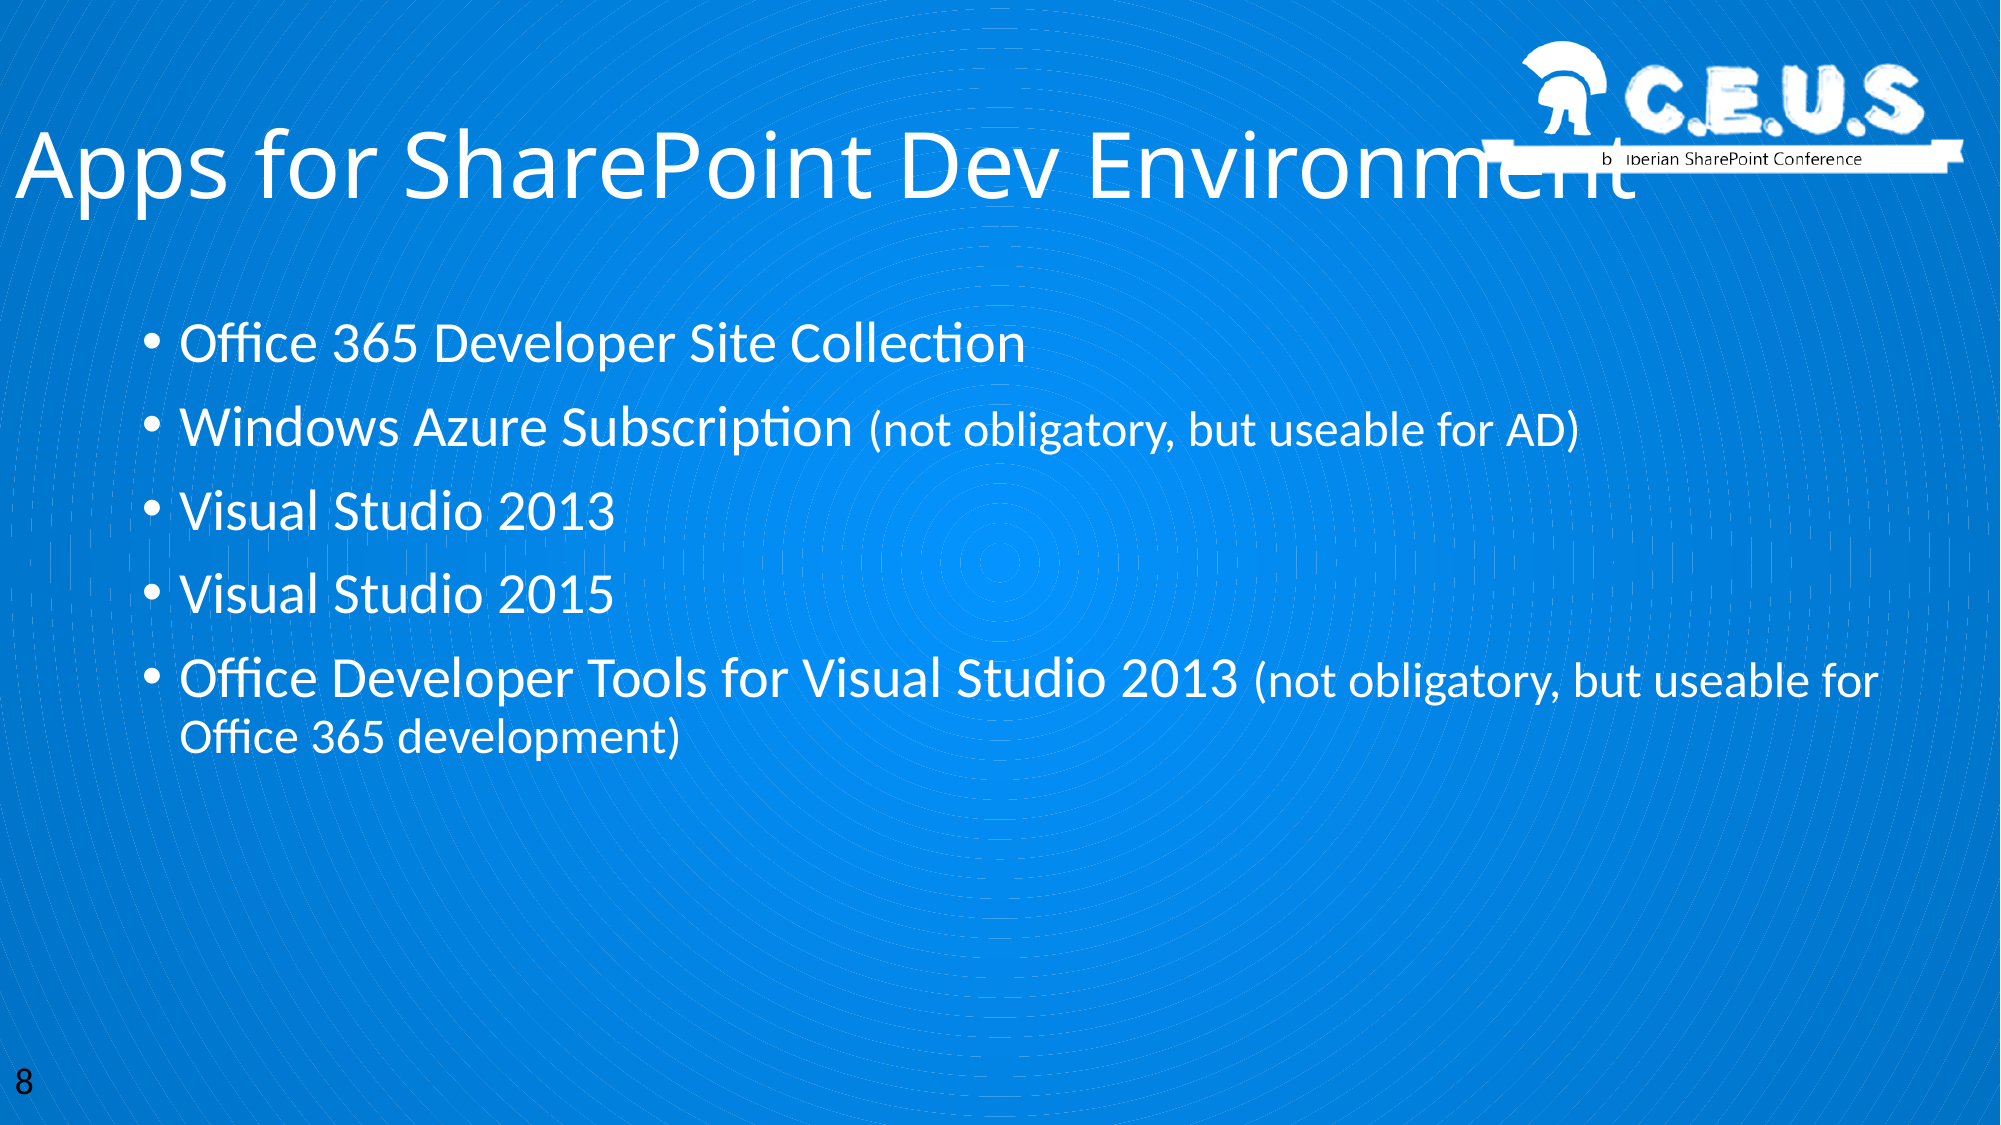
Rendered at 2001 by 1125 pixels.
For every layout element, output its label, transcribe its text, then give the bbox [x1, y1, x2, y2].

slide_number 8 [0, 1049, 92, 1086]
title Apps for SharePoint Dev Environment [0, 59, 1725, 278]
picture [1464, 23, 1975, 194]
list Office 365 Developer Site Collection Windows Azure Subscription (not obligatory, but useable for AD) Visual Studio 2013 Visual Studio 2015 Office Developer Tools for Visual Studio 2013 (not obligatory, but useable for Office 365 development) [126, 304, 1956, 1086]
